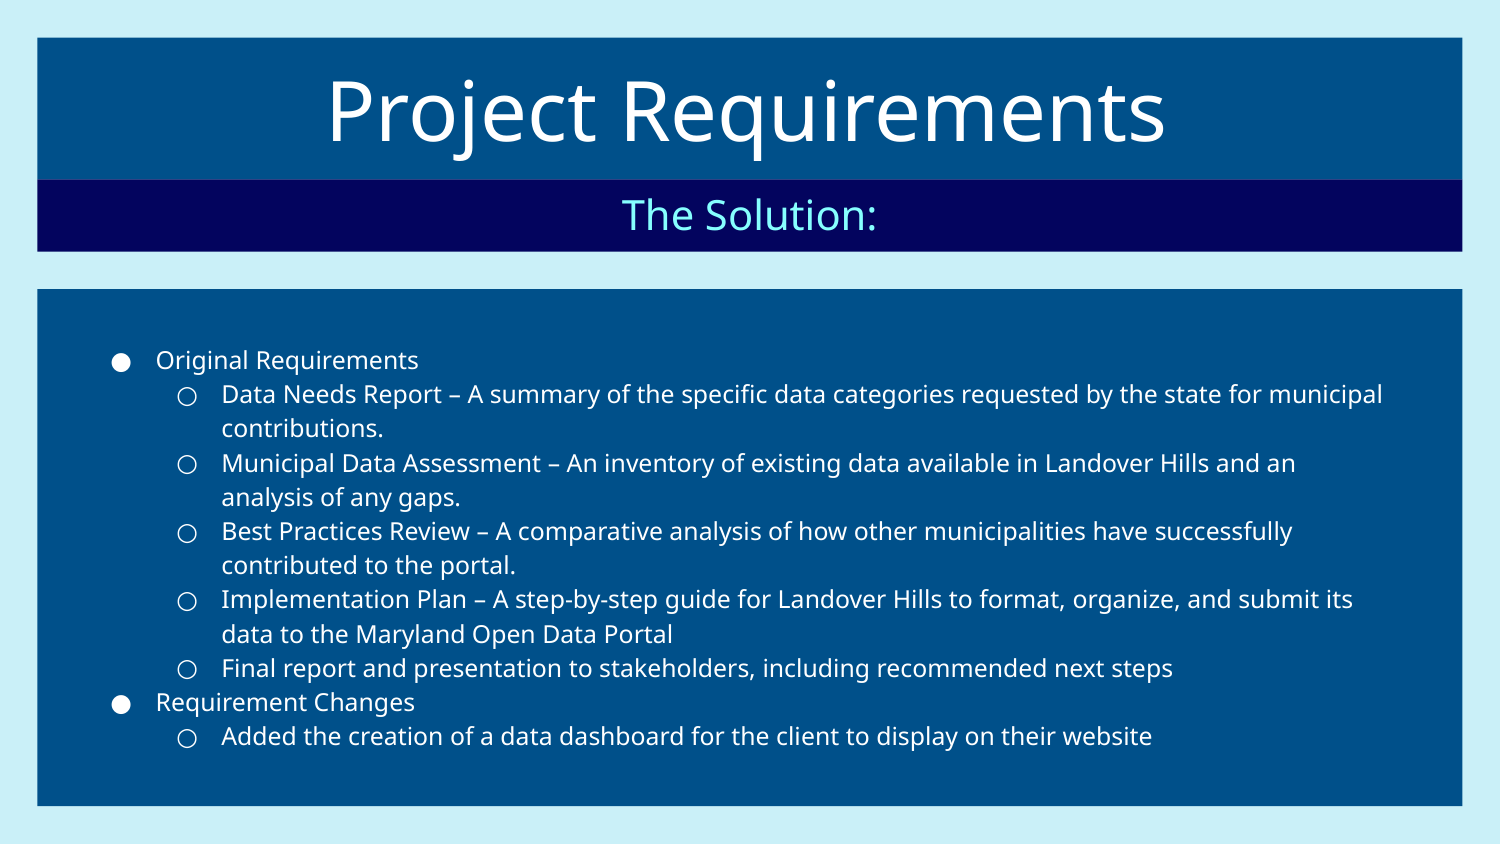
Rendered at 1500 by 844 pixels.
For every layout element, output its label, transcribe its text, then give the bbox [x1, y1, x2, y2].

title Project Requirements [104, 37, 1390, 180]
list Original Requirements Data Needs Report – A summary of the specific data categories requested by the state for municipal contributions. Municipal Data Assessment – An inventory of existing data available in Landover Hills and an analysis of any gaps. Best Practices Review – A comparative analysis of how other municipalities have successfully contributed to the portal. Implementation Plan – A step-by-step guide for Landover Hills to format, organize, and submit its data to the Maryland Open Data Portal Final report and presentation to stakeholders, including recommended next steps Requirement Changes Added the creation of a data dashboard for the client to display on their website [74, 325, 1406, 771]
text_box The Solution: [304, 173, 1196, 254]
